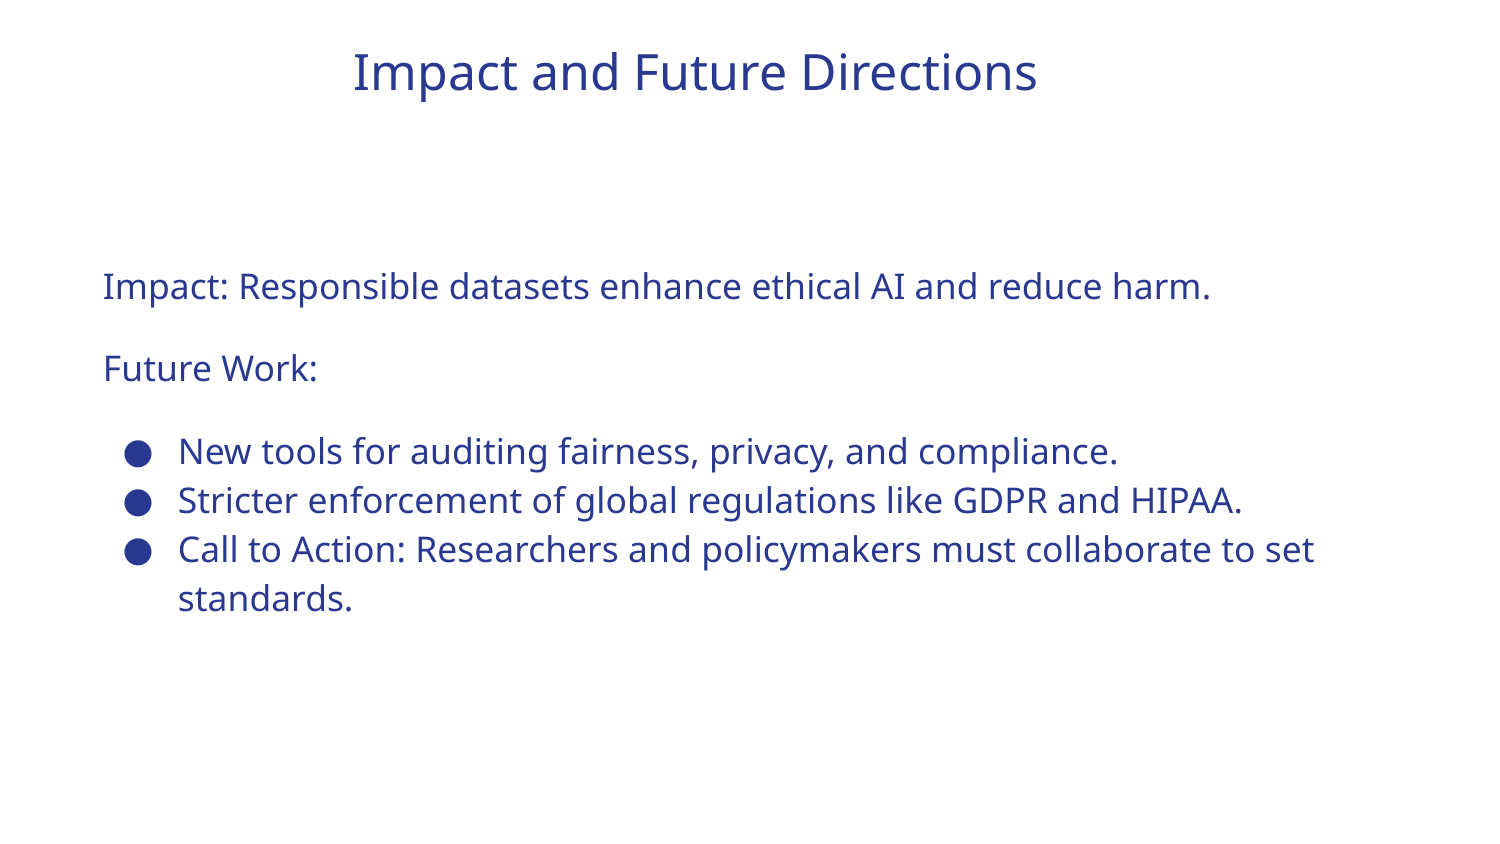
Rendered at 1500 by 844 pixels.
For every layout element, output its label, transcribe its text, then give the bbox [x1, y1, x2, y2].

title Impact and Future Directions [87, 25, 1305, 152]
title Impact: Responsible datasets enhance ethical AI and reduce harm. Future Work: New tools for auditing fairness, privacy, and compliance. Stricter enforcement of global regulations like GDPR and HIPAA. Call to Action: Researchers and policymakers must collaborate to set standards. [87, 242, 1472, 746]
